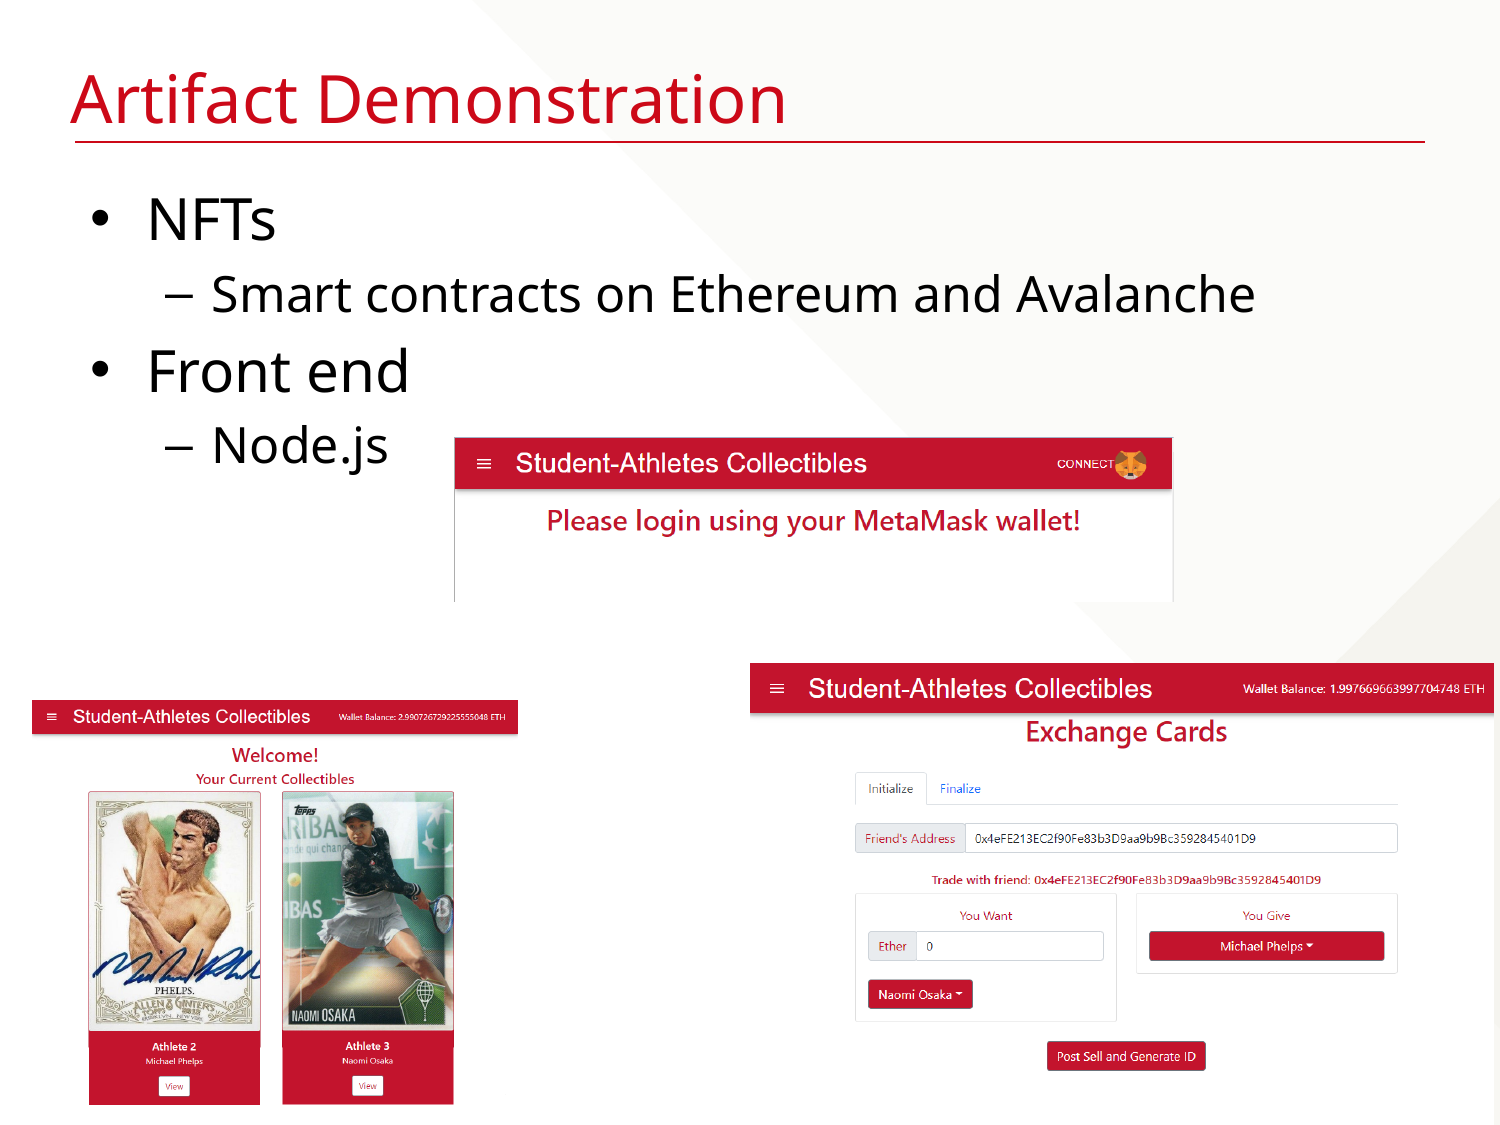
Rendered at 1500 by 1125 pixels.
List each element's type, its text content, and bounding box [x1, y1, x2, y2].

picture [32, 0, 1500, 1125]
title Artifact Demonstration [55, 49, 1406, 143]
list NFTs Smart contracts on Ethereum and Avalanche Front end Node.js [75, 174, 1425, 918]
